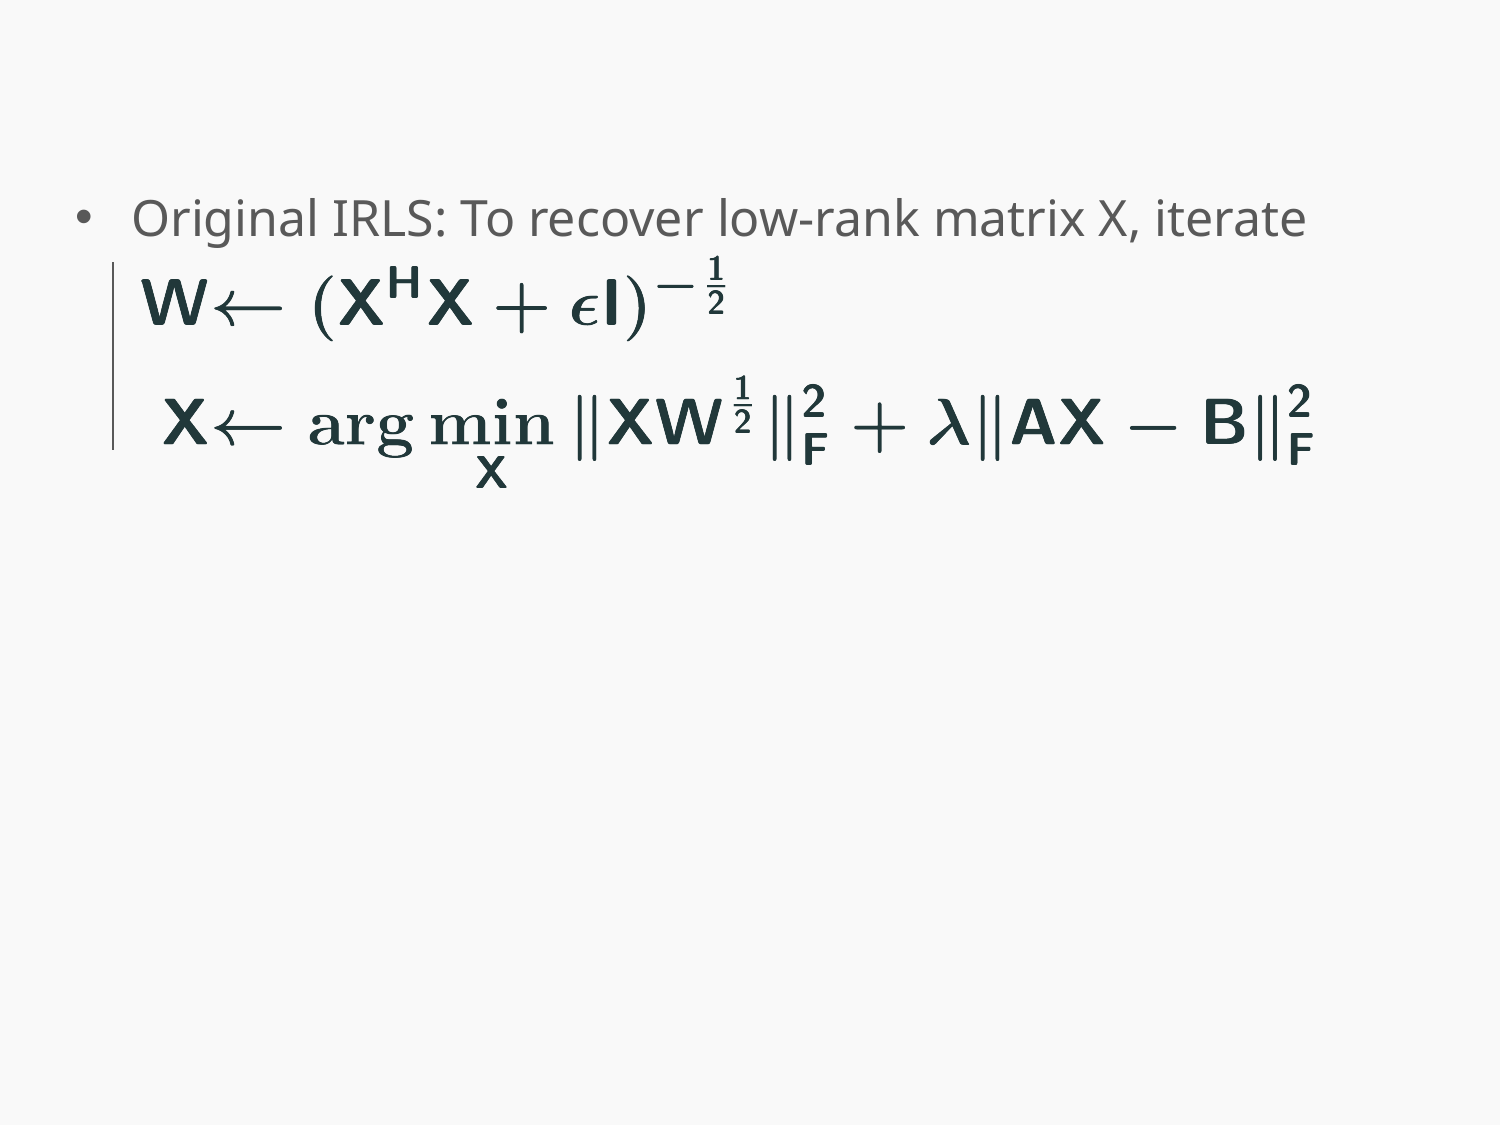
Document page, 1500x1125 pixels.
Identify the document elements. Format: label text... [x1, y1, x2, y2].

picture [141, 255, 1313, 488]
list Original IRLS: To recover low-rank matrix X, iterate [60, 141, 1450, 1125]
